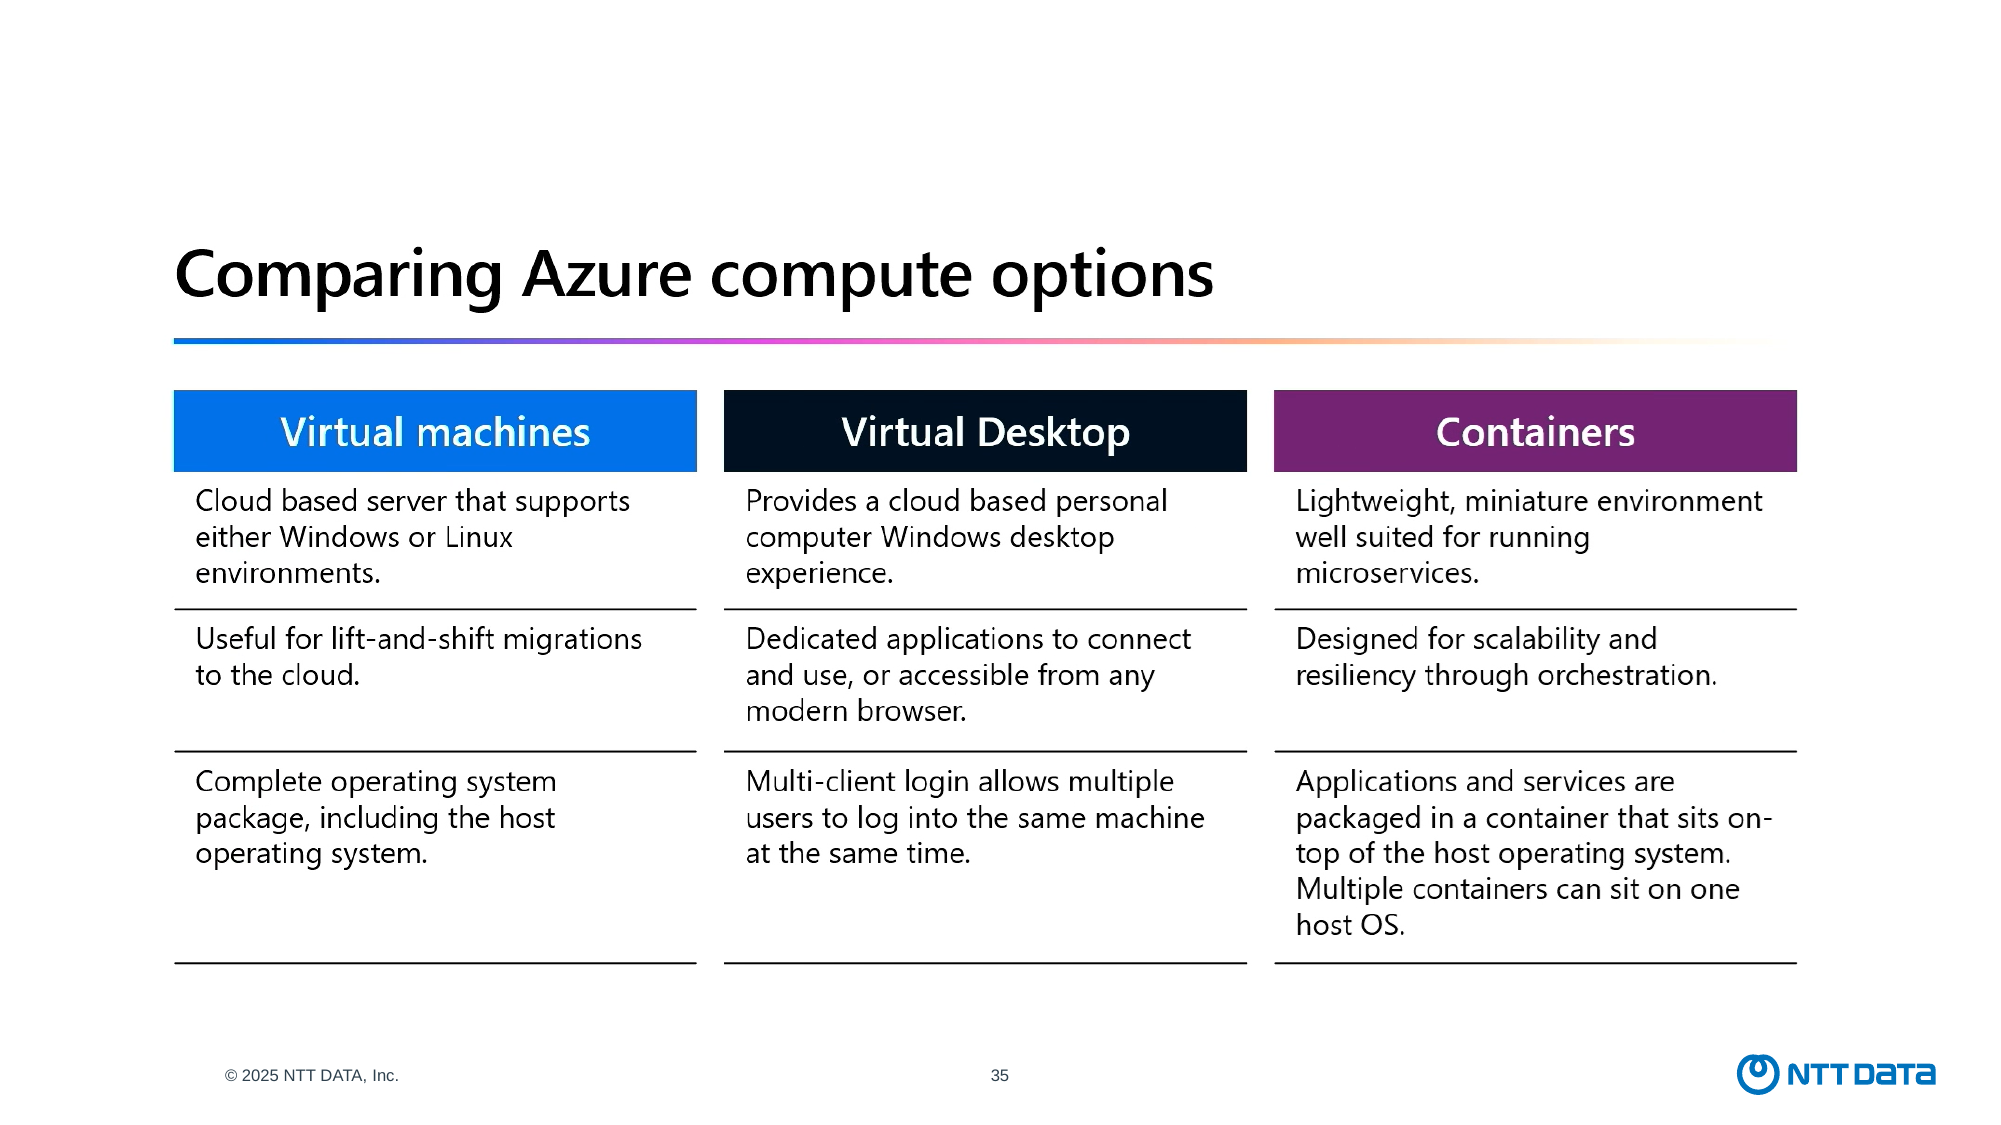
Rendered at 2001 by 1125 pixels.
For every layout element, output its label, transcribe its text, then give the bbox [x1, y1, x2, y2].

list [149, 224, 1851, 1025]
slide_number 35 [912, 1050, 1088, 1101]
footer © 2025 NTT DATA, Inc. [225, 1050, 901, 1101]
